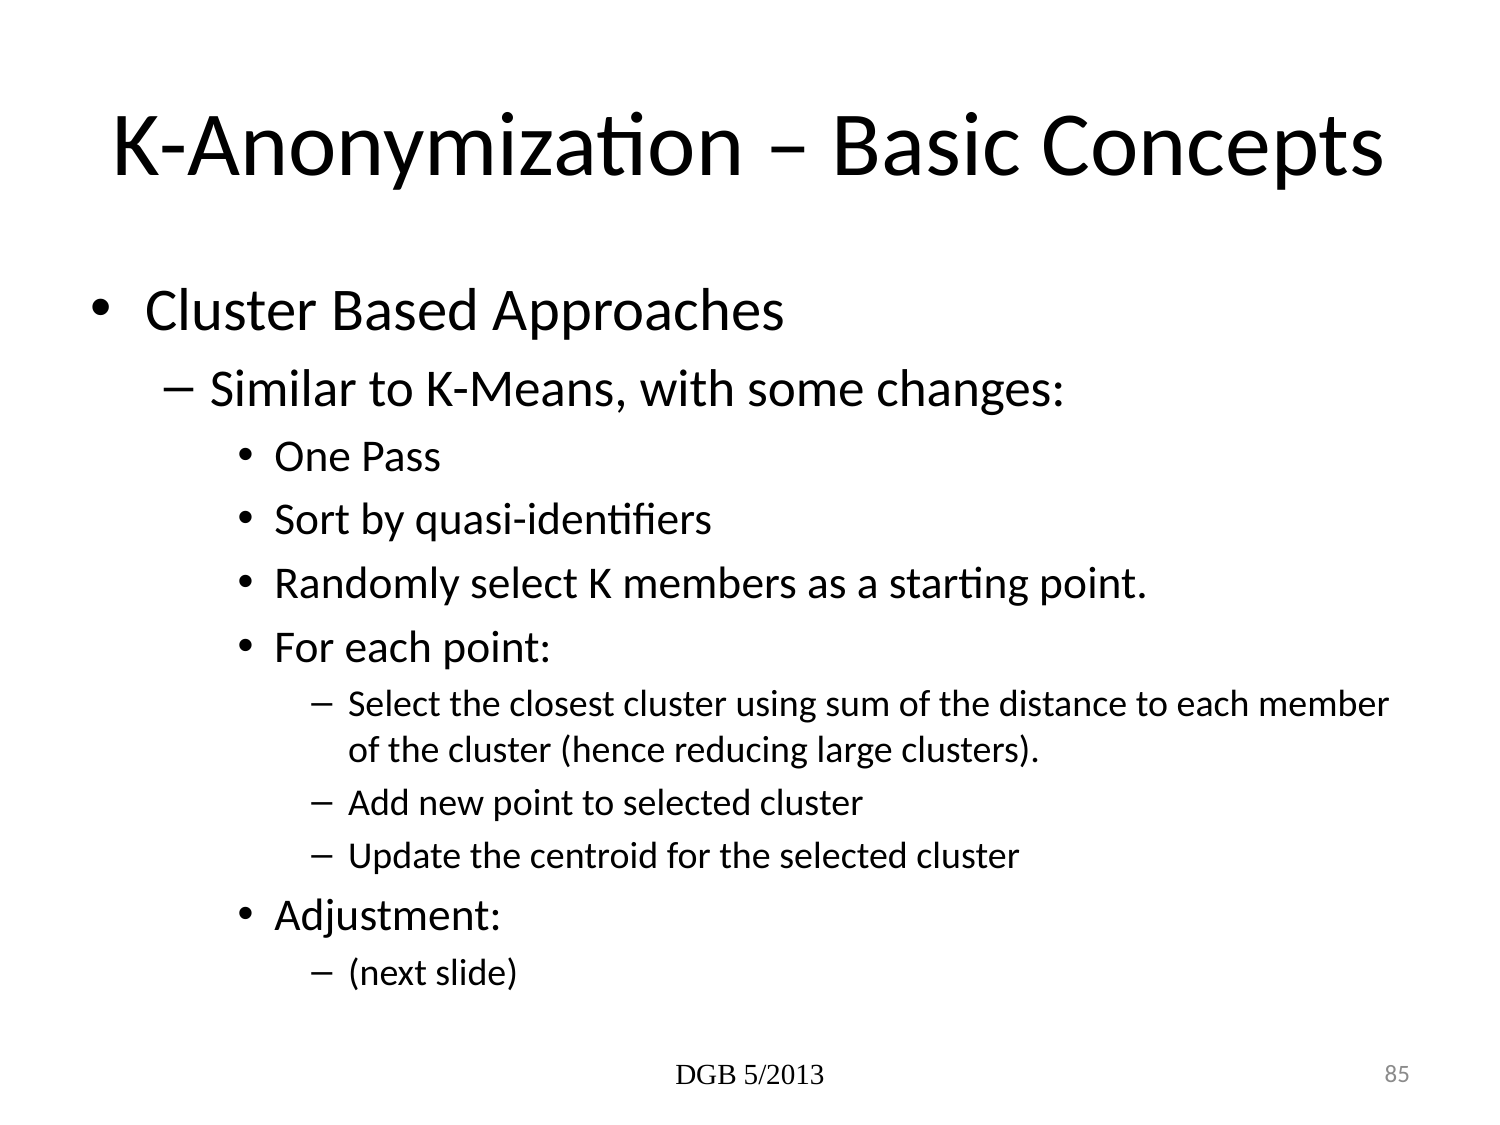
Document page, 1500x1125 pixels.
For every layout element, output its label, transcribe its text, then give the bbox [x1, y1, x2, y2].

footer DGB 5/2013 [512, 1042, 988, 1103]
slide_number 85 [1074, 1042, 1425, 1103]
title K-Anonymization – Basic Concepts [75, 45, 1425, 233]
list Cluster Based Approaches Similar to K-Means, with some changes: One Pass Sort by quasi-identifiers Randomly select K members as a starting point. For each point: Select the closest cluster using sum of the distance to each member of the cluster (hence reducing large clusters). Add new point to selected cluster Update the centroid for the selected cluster Adjustment: (next slide) [75, 262, 1425, 1005]
